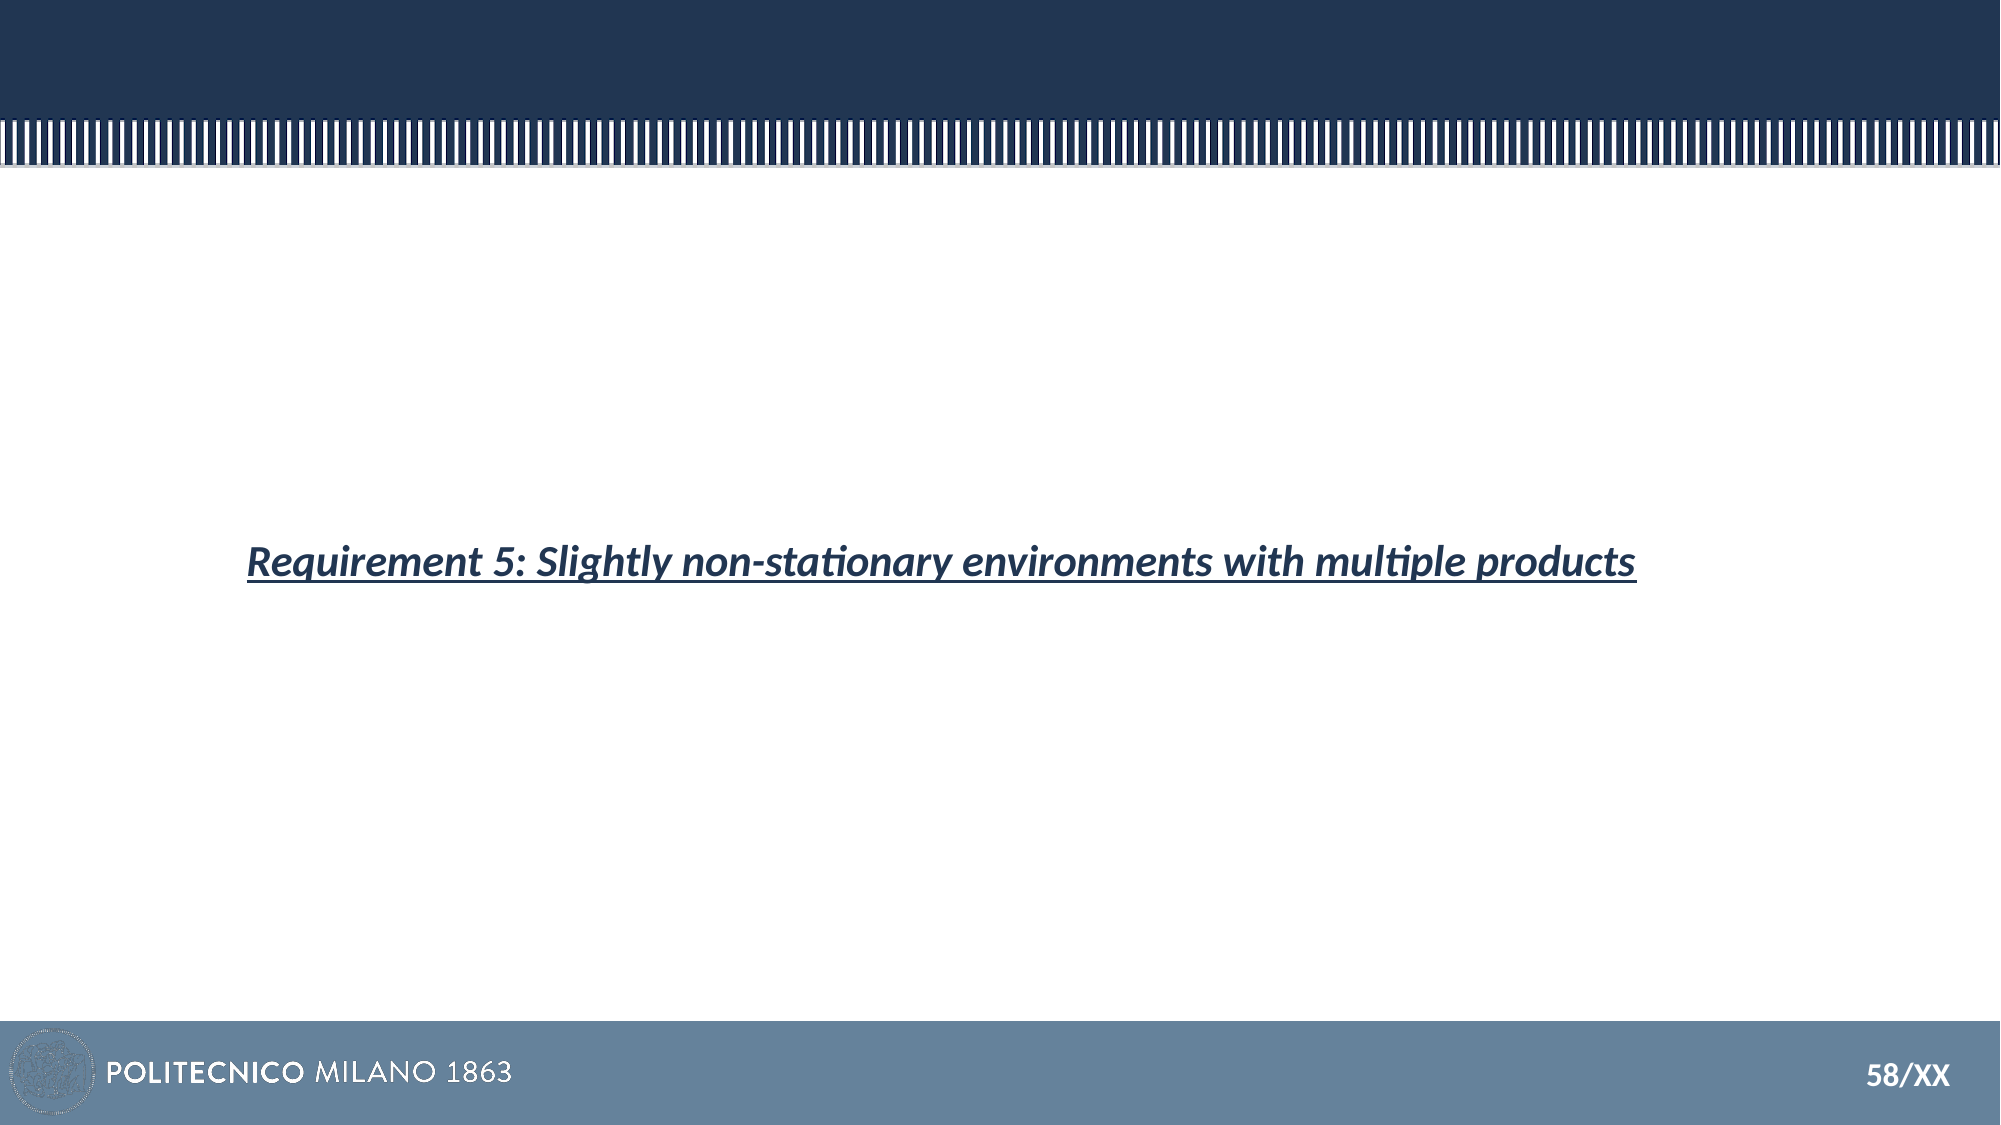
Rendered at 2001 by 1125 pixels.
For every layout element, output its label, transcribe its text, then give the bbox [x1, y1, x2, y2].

slide_number ‹#›/XX [1806, 1043, 1966, 1104]
picture [0, 1021, 2000, 1125]
picture [0, 0, 2000, 168]
title Requirement 5: Slightly non-stationary environments with multiple products [231, 517, 1890, 608]
